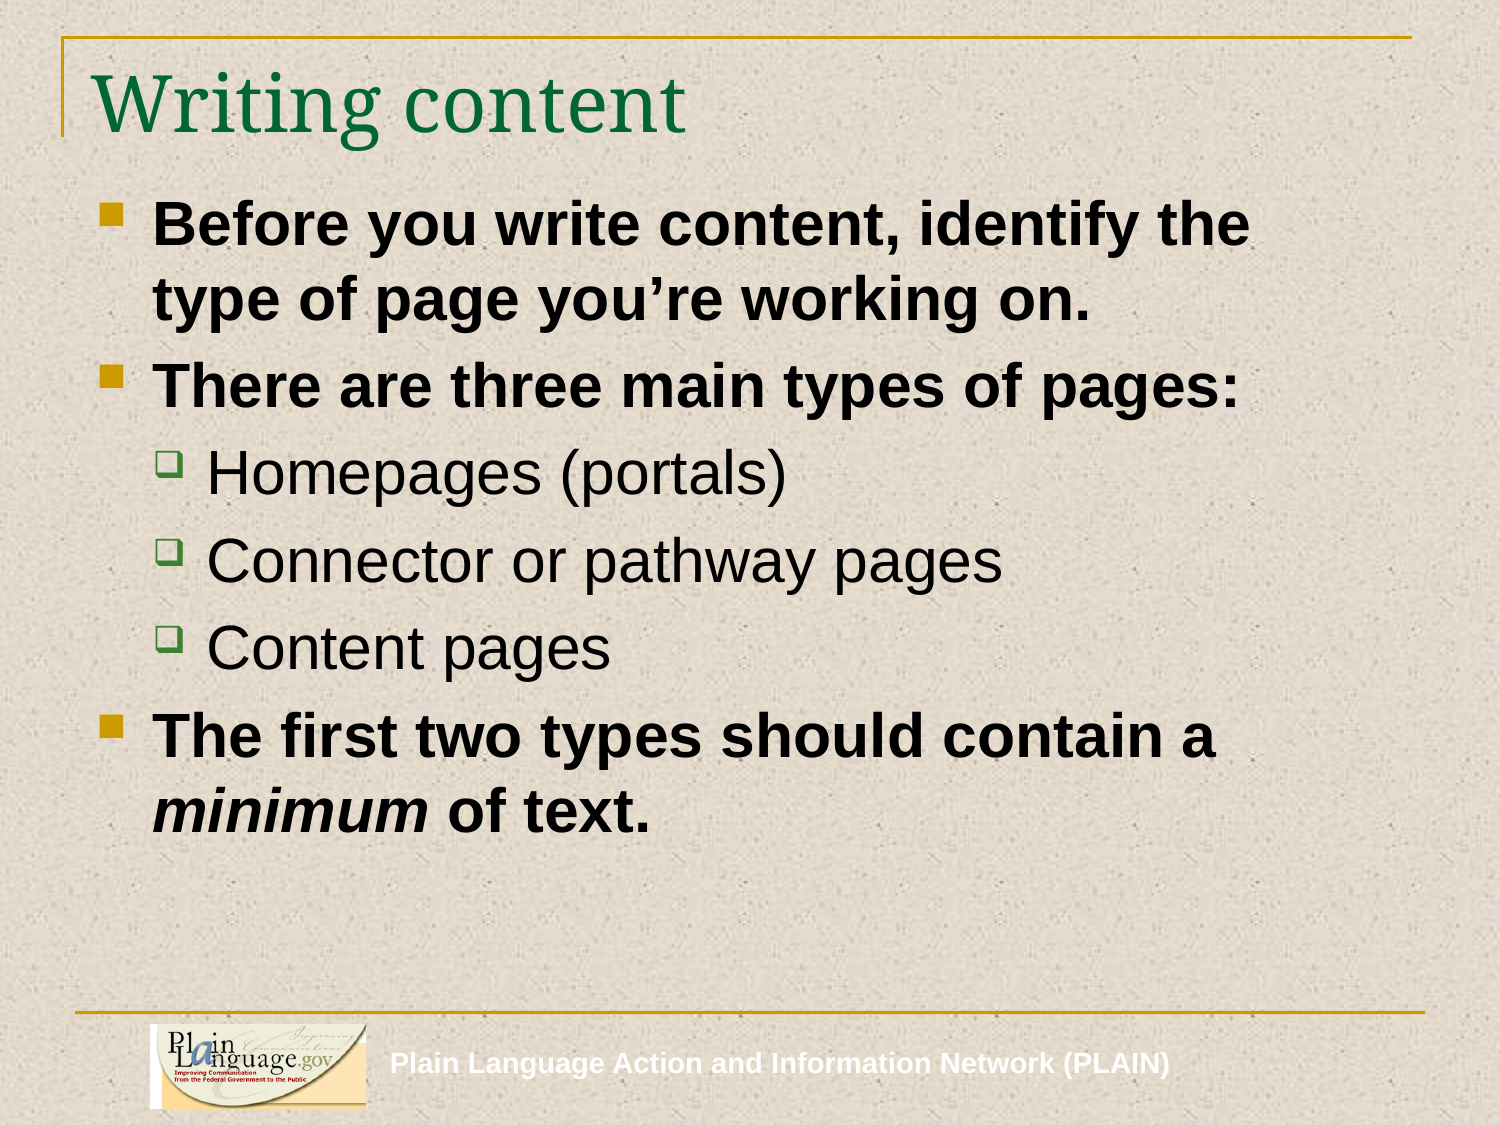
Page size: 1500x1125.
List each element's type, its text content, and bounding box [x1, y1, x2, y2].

list Before you write content, identify the type of page you’re working on. There are three main types of pages: Homepages (portals) Connector or pathway pages Content pages The first two types should contain a minimum of text. [80, 174, 1403, 896]
title Writing content [74, 45, 1426, 233]
picture [0, 0, 1500, 1125]
